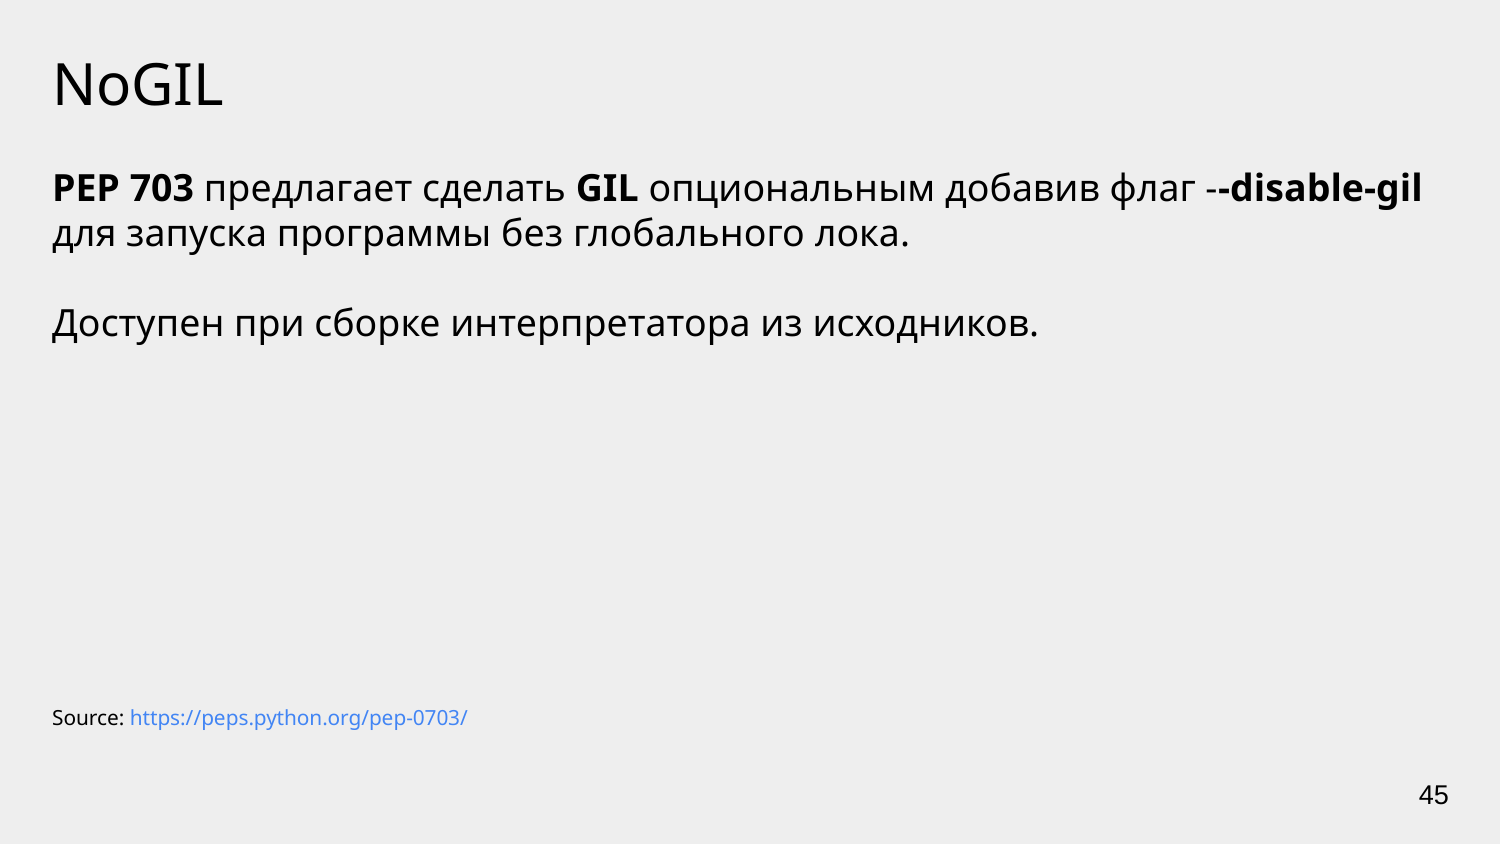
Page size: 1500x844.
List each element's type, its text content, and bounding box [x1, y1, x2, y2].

title NoGIL [37, 32, 1477, 147]
slide_number ‹#› [1387, 762, 1480, 830]
list PEP 703 предлагает сделать GIL опциональным добавив флаг --disable-gil для запуска программы без глобального лока. Доступен при сборке интерпретатора из исходников. Source: https://peps.python.org/pep-0703/ [37, 149, 1480, 761]
